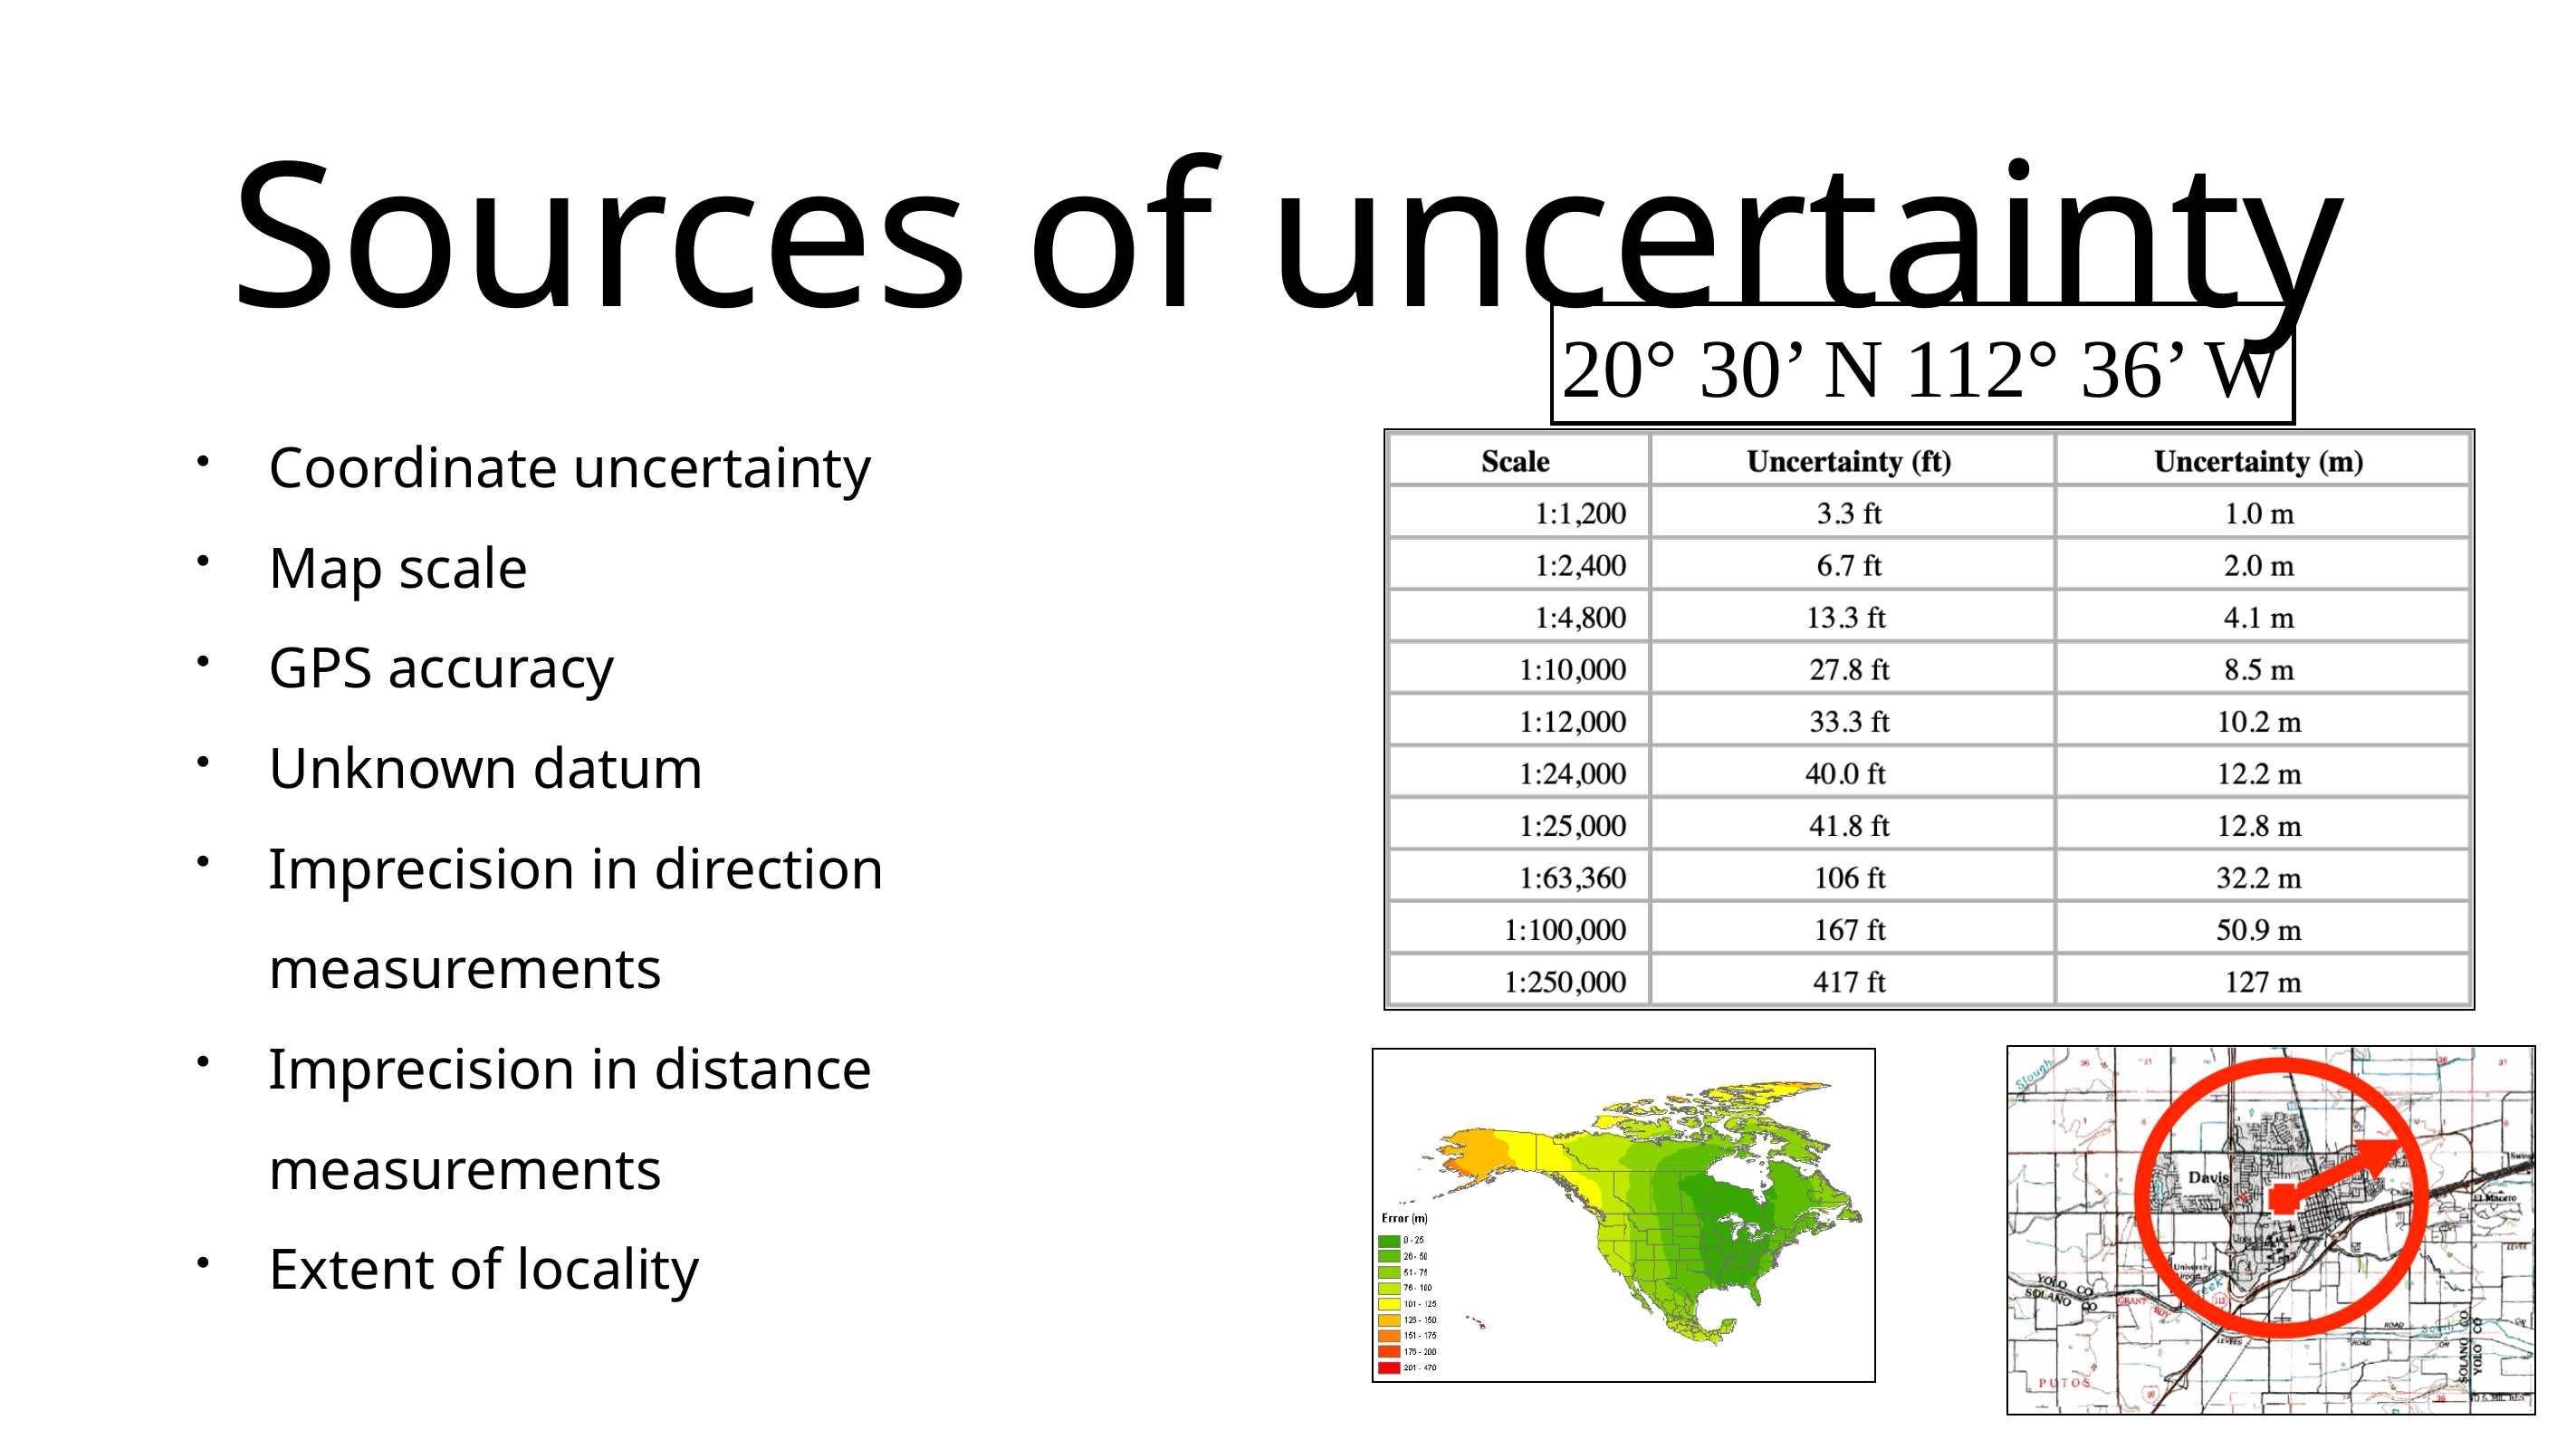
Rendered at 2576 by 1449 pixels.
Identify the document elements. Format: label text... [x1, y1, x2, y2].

list Coordinate uncertainty Map scale GPS accuracy Unknown datum Imprecision in direction measurements Imprecision in distance measurements Extent of locality [187, 390, 1244, 1449]
picture [1373, 1050, 1875, 1382]
picture [1384, 429, 2474, 1009]
picture [2007, 1047, 2535, 1415]
title Sources of uncertainty [187, 65, 2388, 388]
text_box 20° 30’ N 112° 36’ W [1551, 303, 2294, 423]
